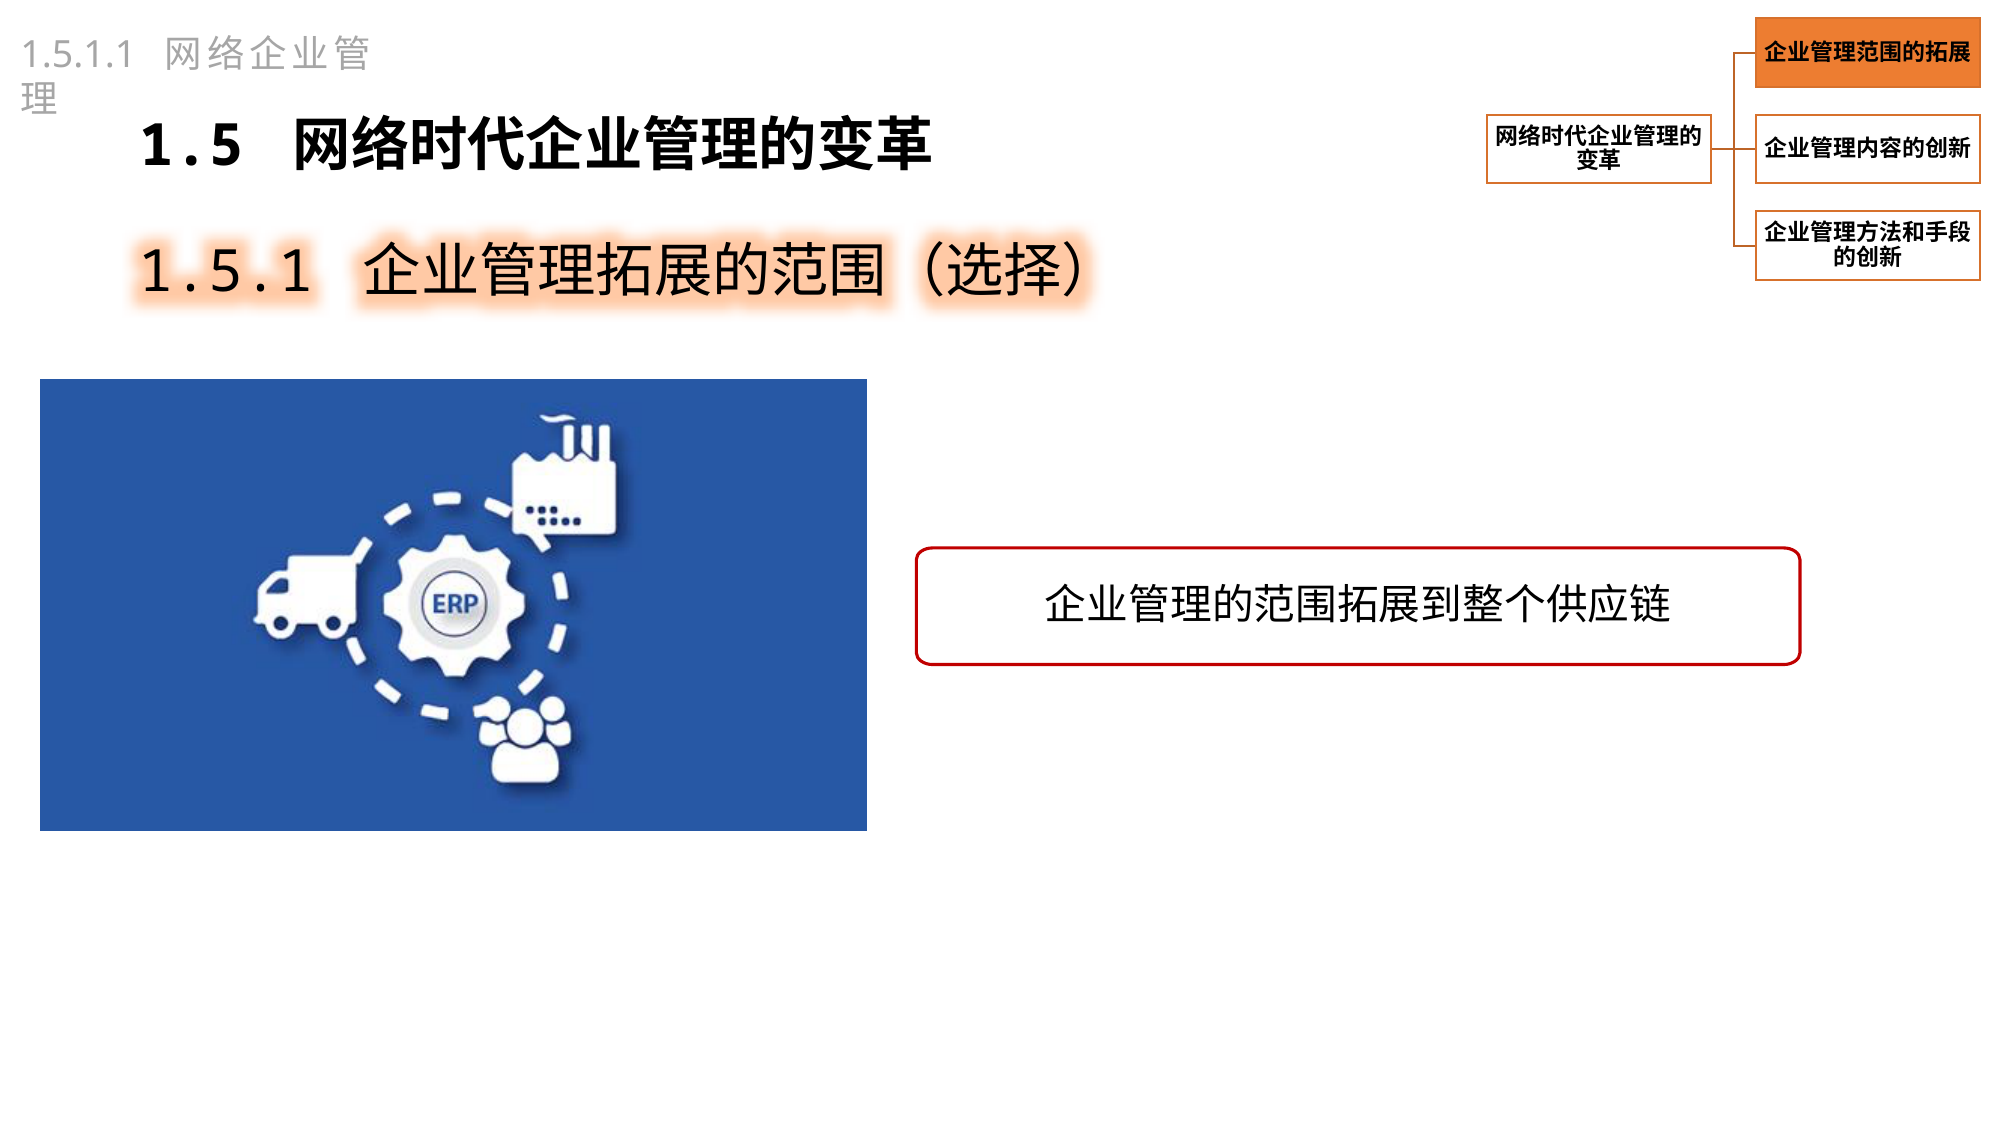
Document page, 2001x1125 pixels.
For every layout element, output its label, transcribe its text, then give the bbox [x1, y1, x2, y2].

text_box 1.5.1 企业管理拓展的范围（选择） [120, 172, 1945, 329]
text_box 1.5 网络时代企业管理的变革 [120, 97, 1349, 152]
text_box 1.5.1.1 网络企业管理 [5, 22, 386, 83]
table_cell 激励需求理论 [118, 172, 1949, 335]
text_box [114, 166, 1954, 339]
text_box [1349, 18, 2000, 280]
text_box 企业管理的范围拓展到整个供应链 [915, 546, 1801, 666]
picture [40, 379, 867, 831]
